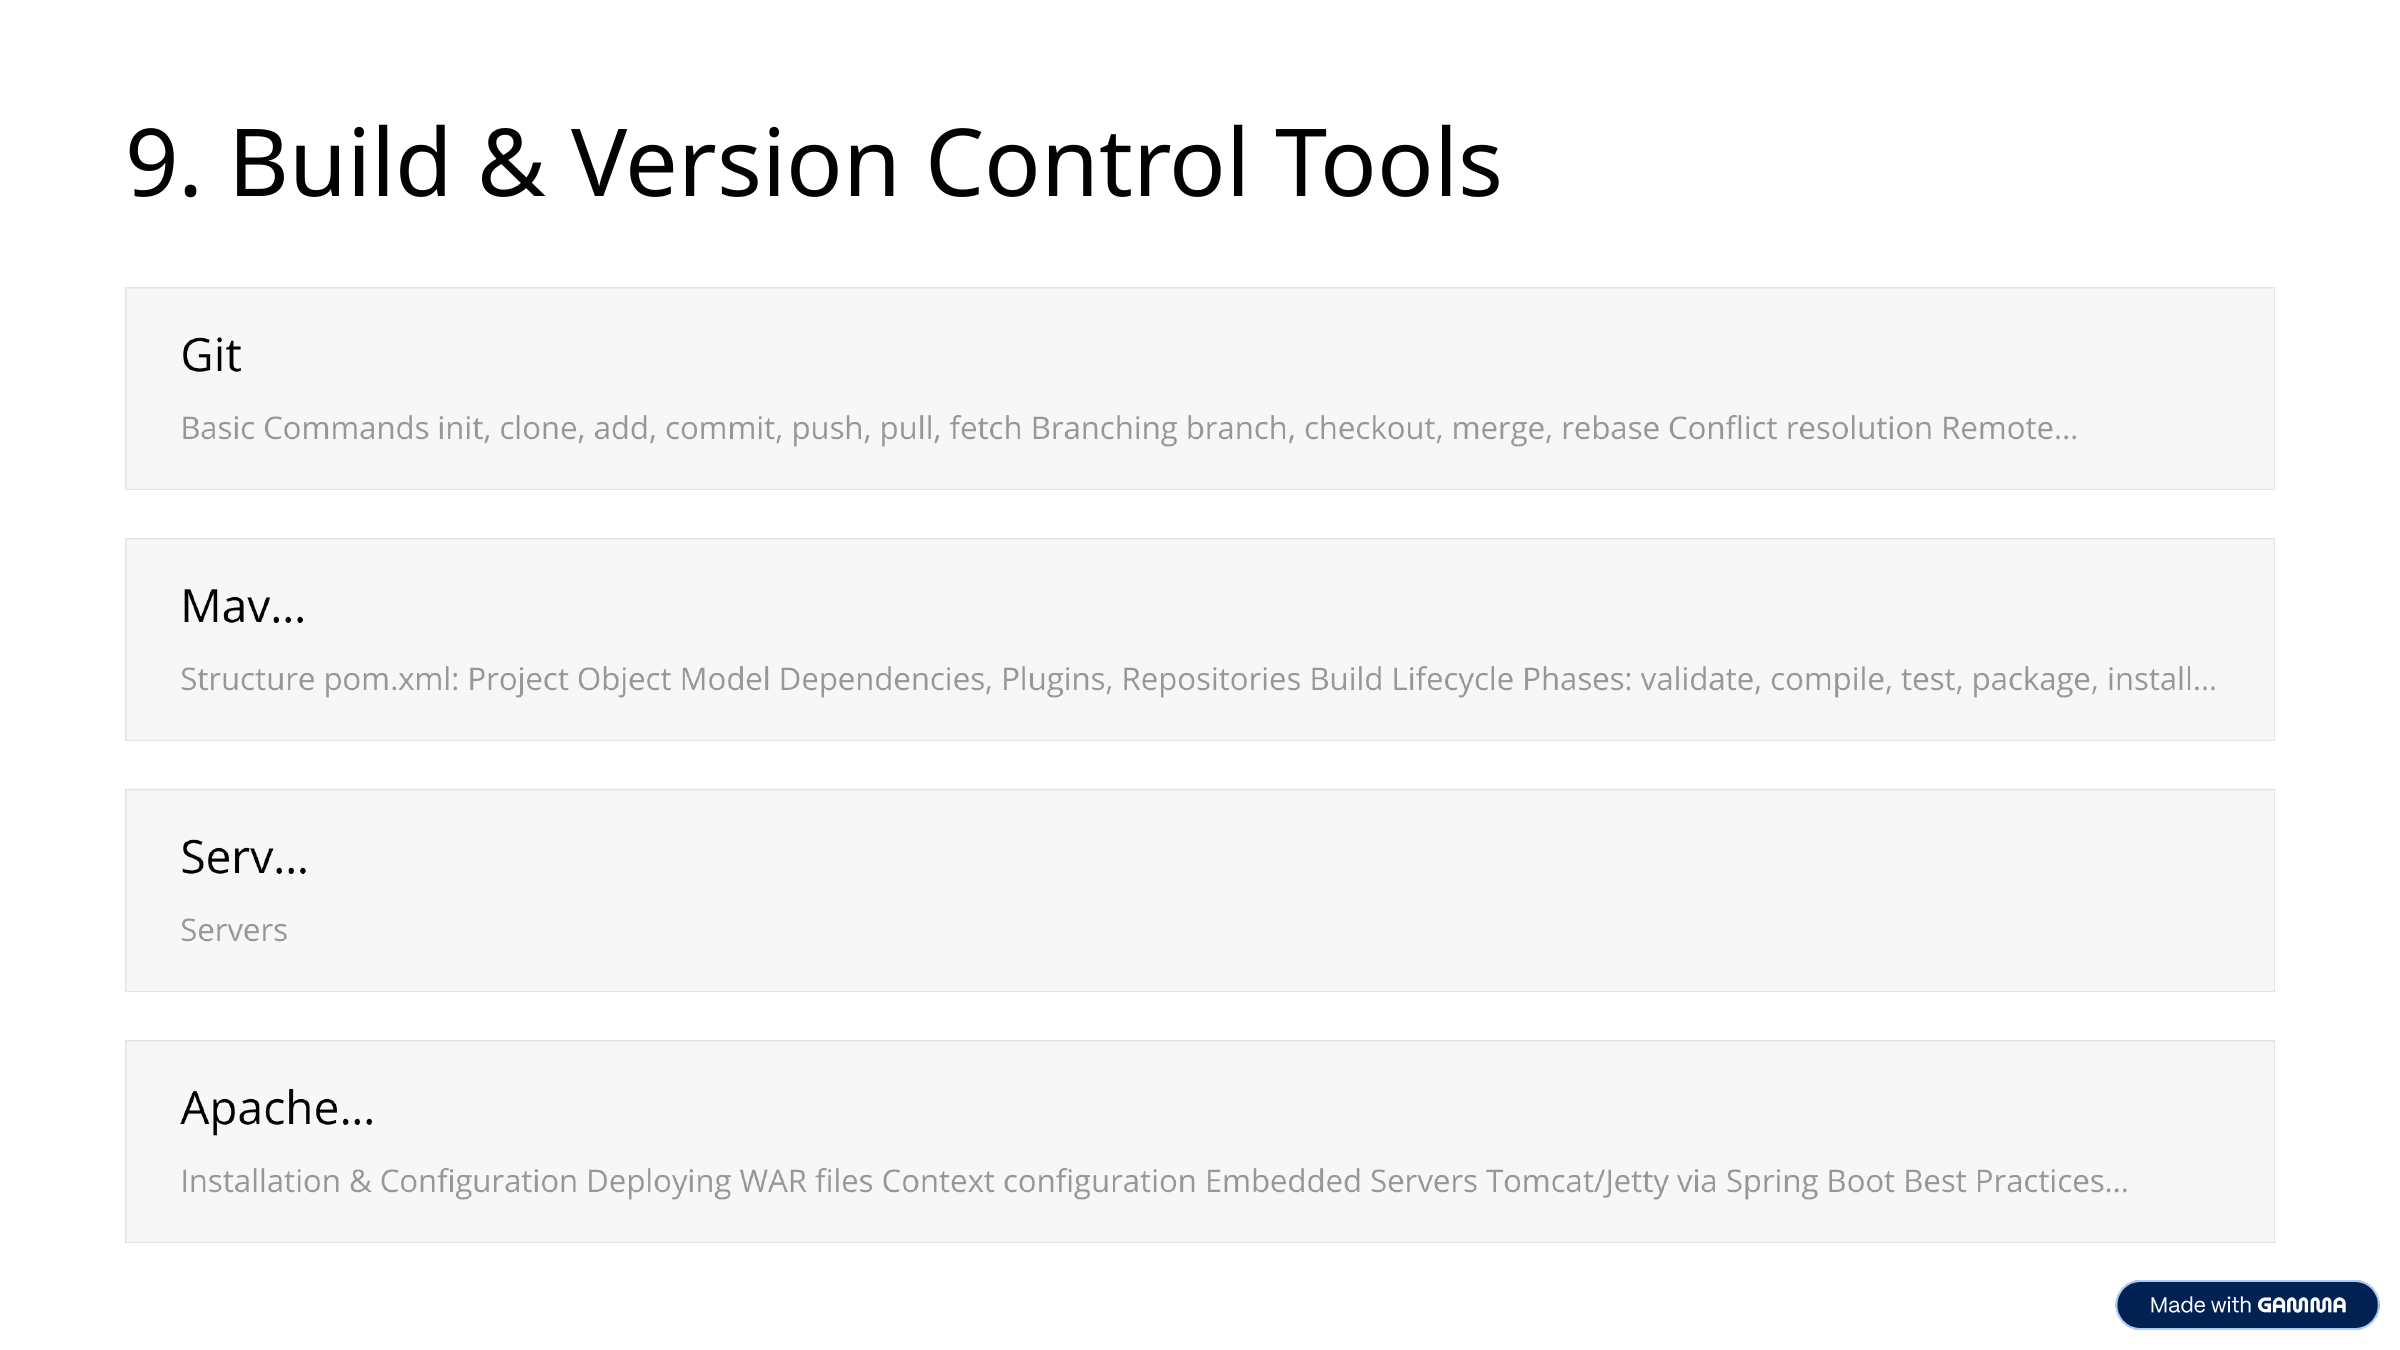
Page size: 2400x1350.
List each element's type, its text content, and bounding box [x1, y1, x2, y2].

text_box 9. Build & Version Control Tools [125, 98, 1470, 216]
picture [2106, 1271, 2389, 1339]
picture [125, 1040, 2275, 1243]
picture [125, 538, 2275, 741]
picture [125, 789, 2275, 992]
picture [125, 287, 2275, 490]
